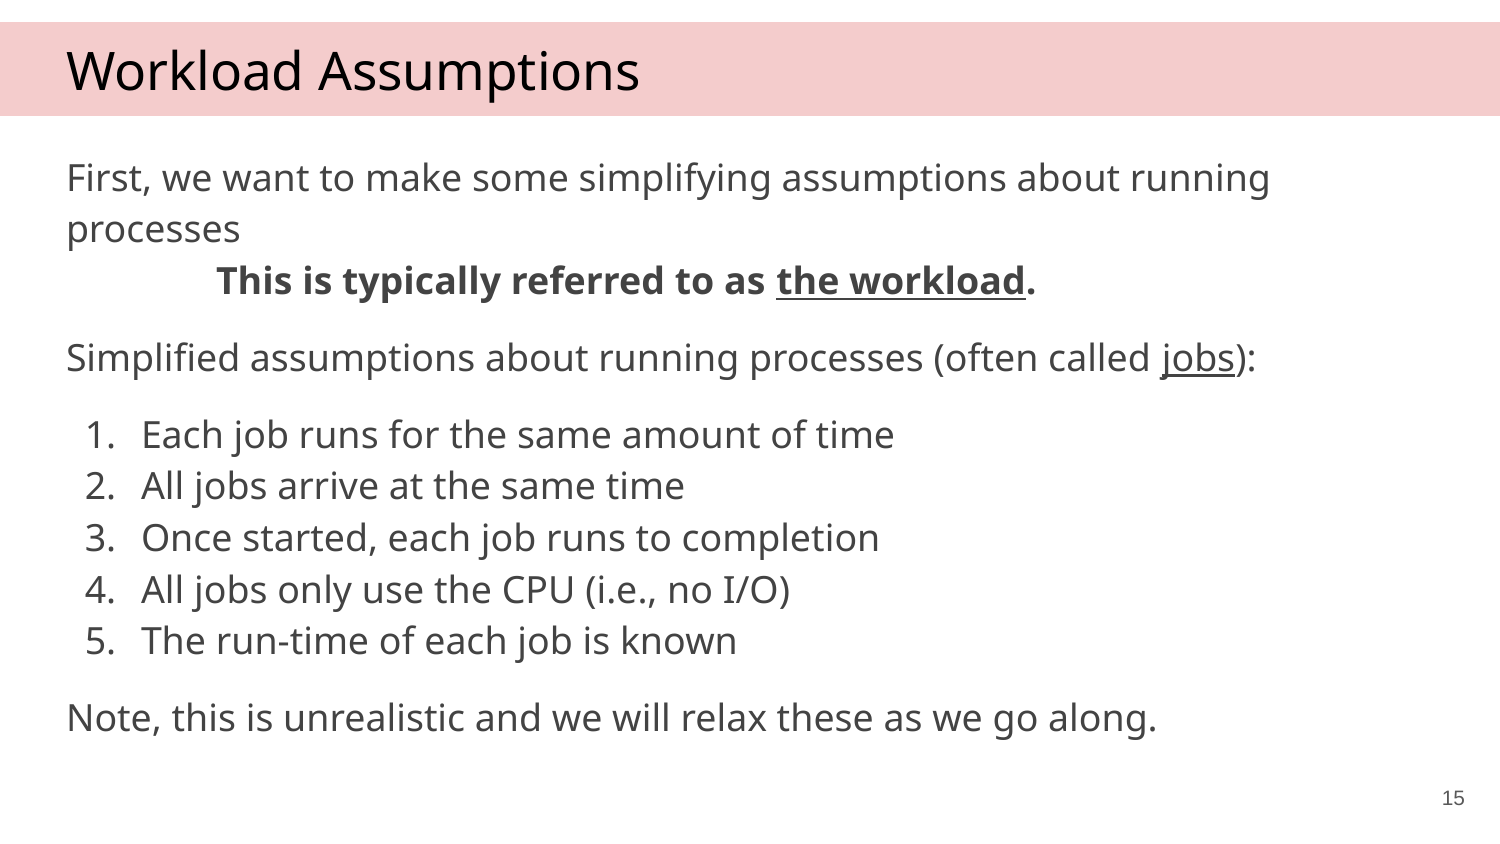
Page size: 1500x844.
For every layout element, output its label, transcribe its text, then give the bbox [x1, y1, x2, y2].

list First, we want to make some simplifying assumptions about running processes This is typically referred to as the workload. Simplified assumptions about running processes (often called jobs): Each job runs for the same amount of time All jobs arrive at the same time Once started, each job runs to completion All jobs only use the CPU (i.e., no I/O) The run-time of each job is known Note, this is unrealistic and we will relax these as we go along. [51, 131, 1449, 765]
slide_number 15 [1389, 764, 1480, 830]
title Workload Assumptions [51, 22, 1449, 116]
